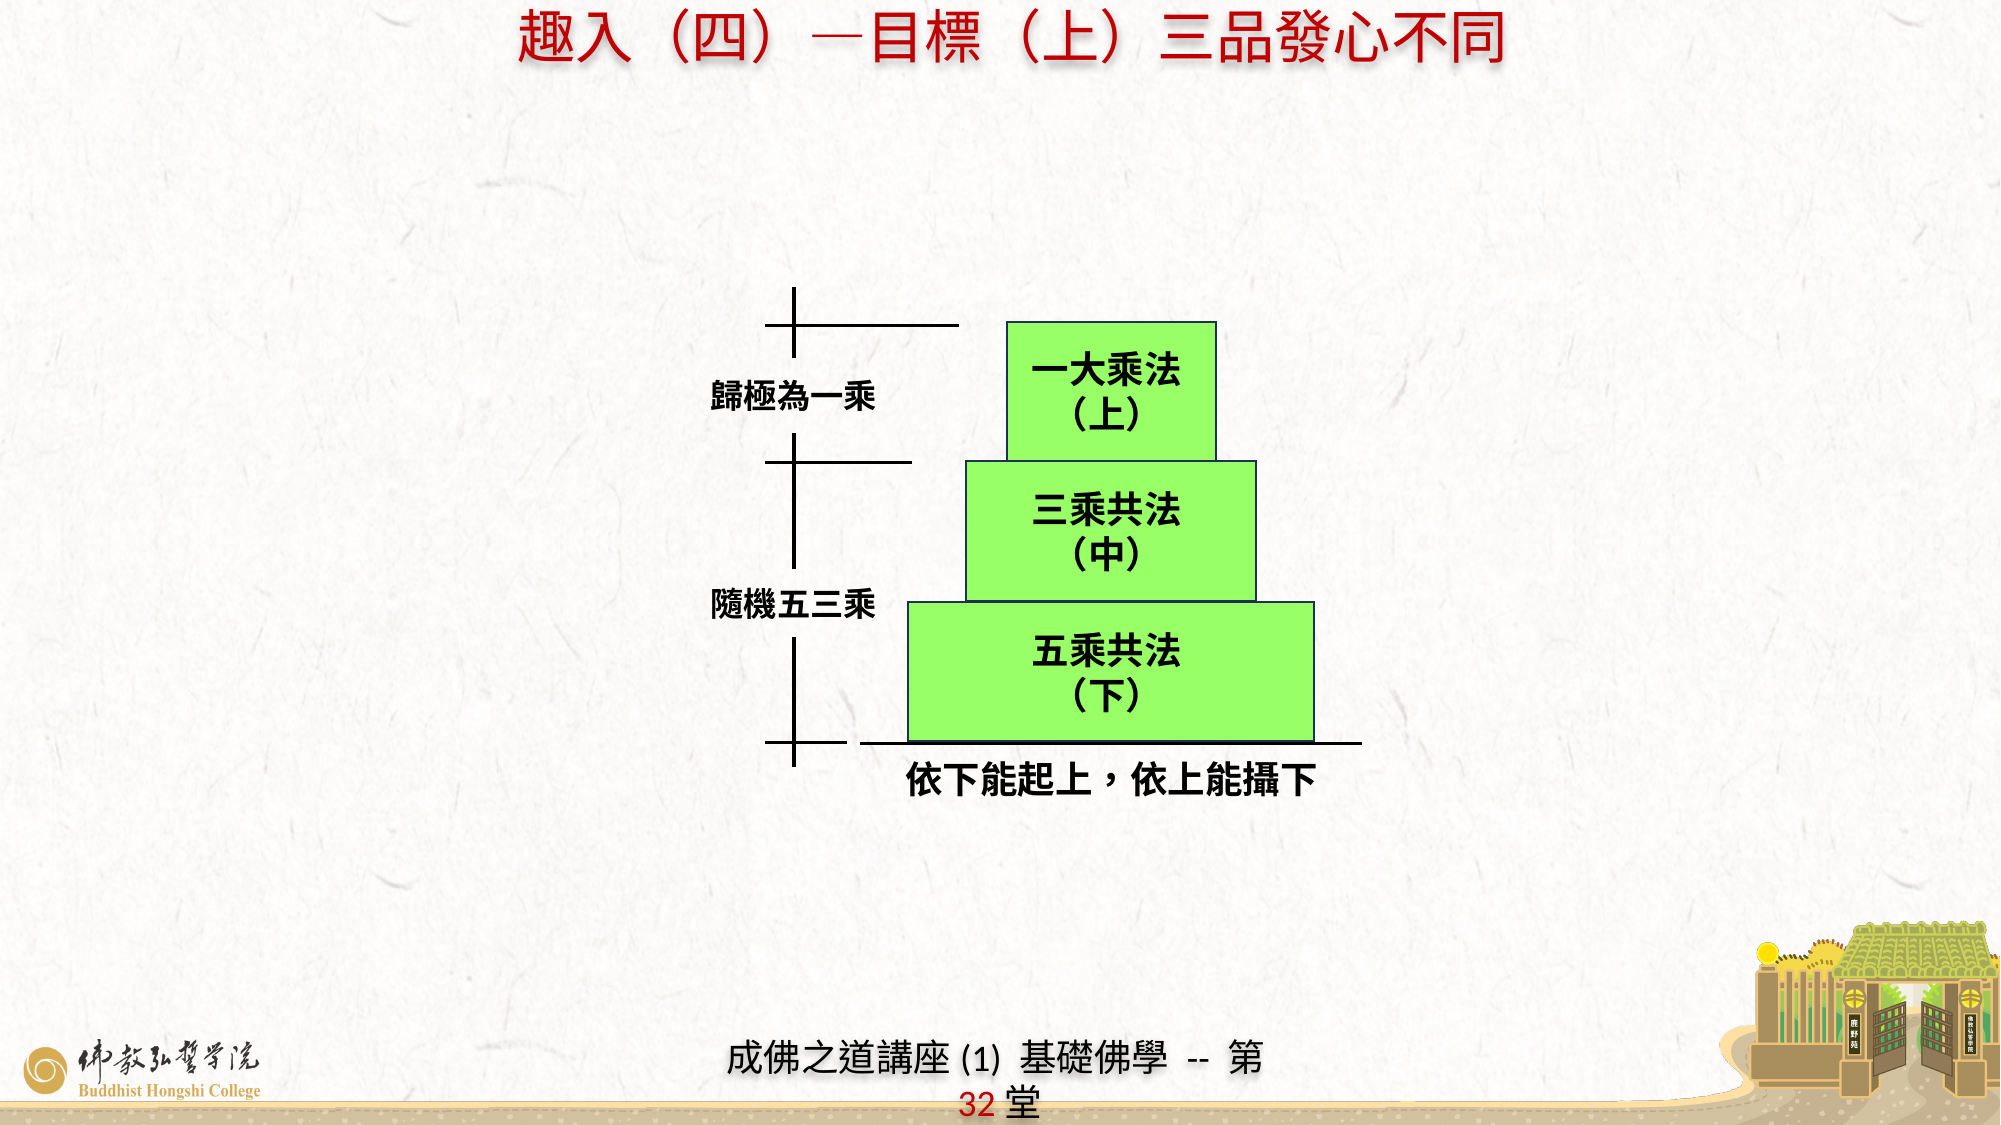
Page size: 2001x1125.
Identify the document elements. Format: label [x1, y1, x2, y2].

text_box [668, 287, 1363, 810]
picture [0, 0, 2001, 1125]
